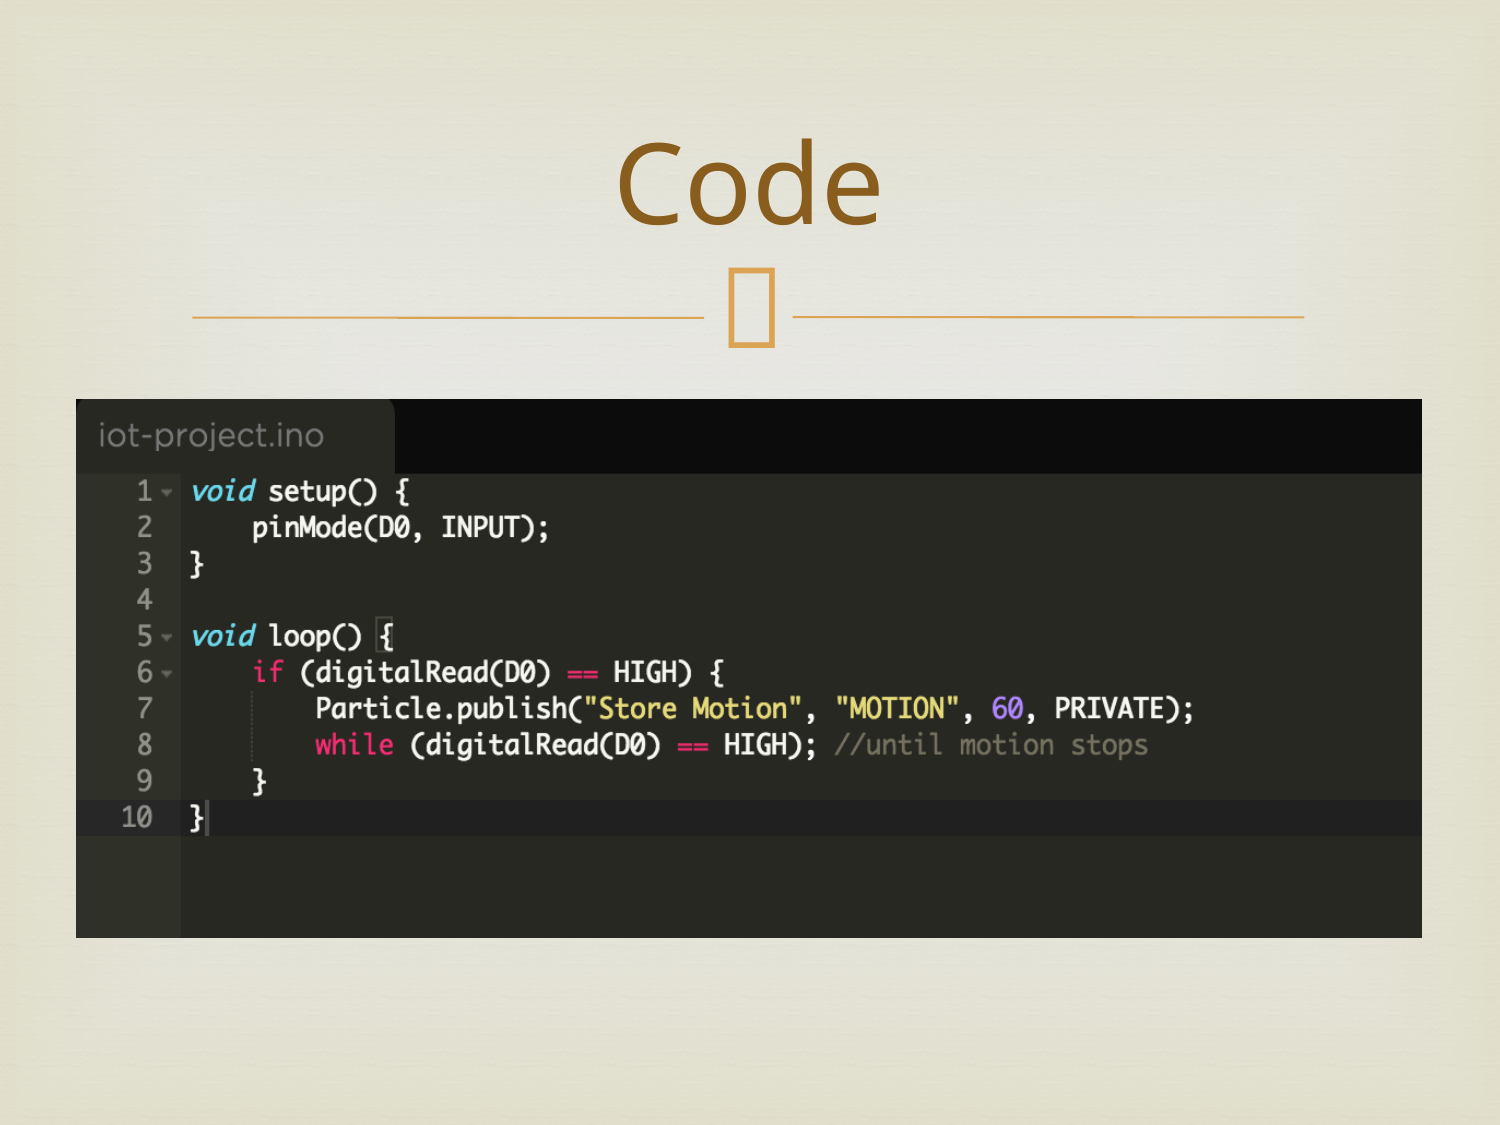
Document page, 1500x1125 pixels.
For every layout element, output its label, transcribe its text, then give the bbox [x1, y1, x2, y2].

title Code [112, 93, 1386, 267]
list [75, 399, 1423, 938]
